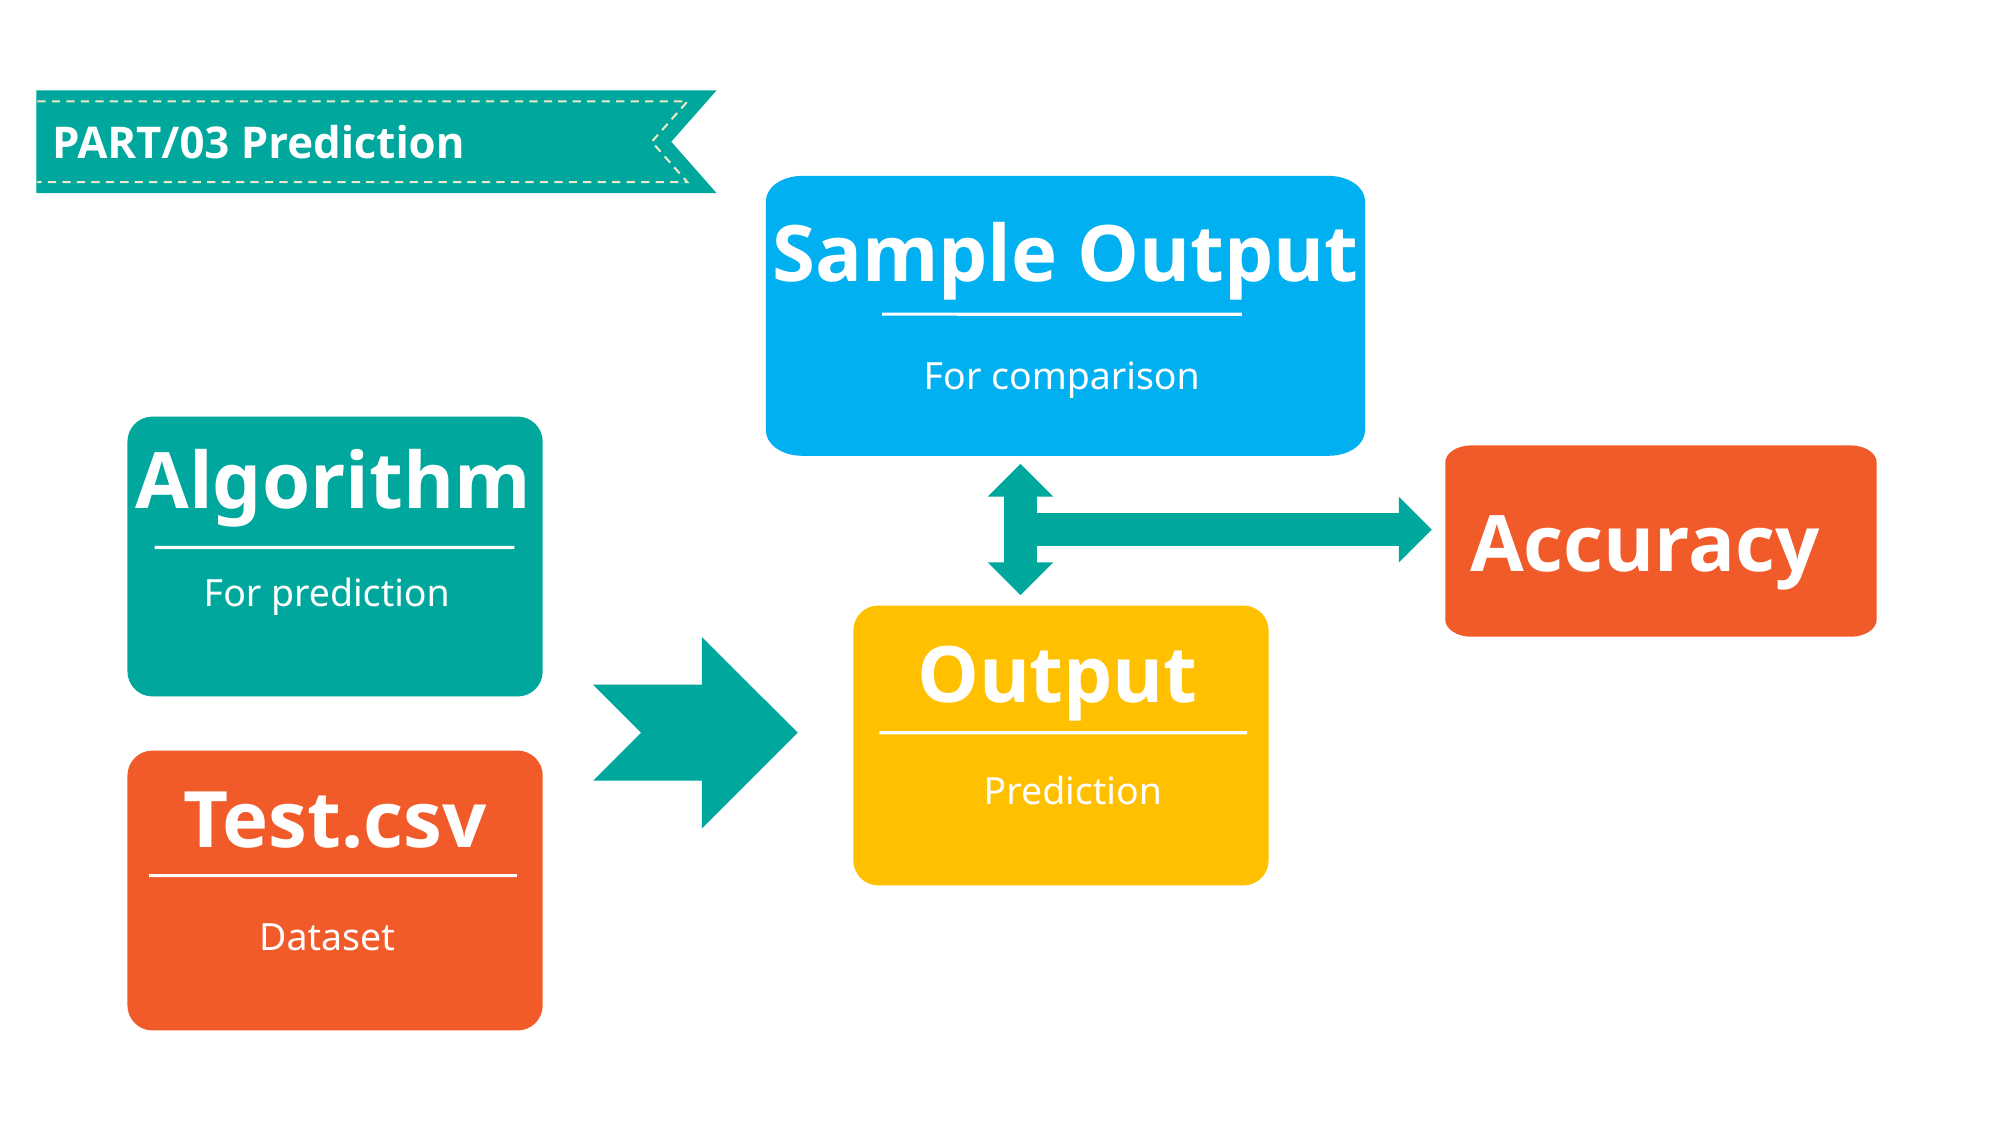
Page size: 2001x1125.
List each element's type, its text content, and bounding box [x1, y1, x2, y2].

text_box [985, 462, 1434, 597]
text_box [590, 634, 800, 832]
text_box [127, 532, 543, 697]
text_box Test.csv [168, 762, 502, 871]
text_box [127, 750, 543, 1031]
text_box [853, 605, 1269, 886]
list PART/03 Prediction [37, 107, 700, 176]
text_box [766, 175, 1365, 196]
text_box [1445, 445, 1877, 637]
text_box [765, 305, 1366, 456]
text_box For prediction [188, 553, 466, 622]
text_box For comparison [908, 335, 1216, 405]
text_box [135, 416, 535, 423]
text_box Prediction [968, 751, 1178, 820]
text_box Accuracy [1455, 486, 1869, 595]
text_box Output [902, 617, 1213, 726]
text_box Dataset [244, 896, 410, 965]
text_box Algorithm [120, 423, 546, 532]
text_box Sample Output [757, 196, 1374, 305]
